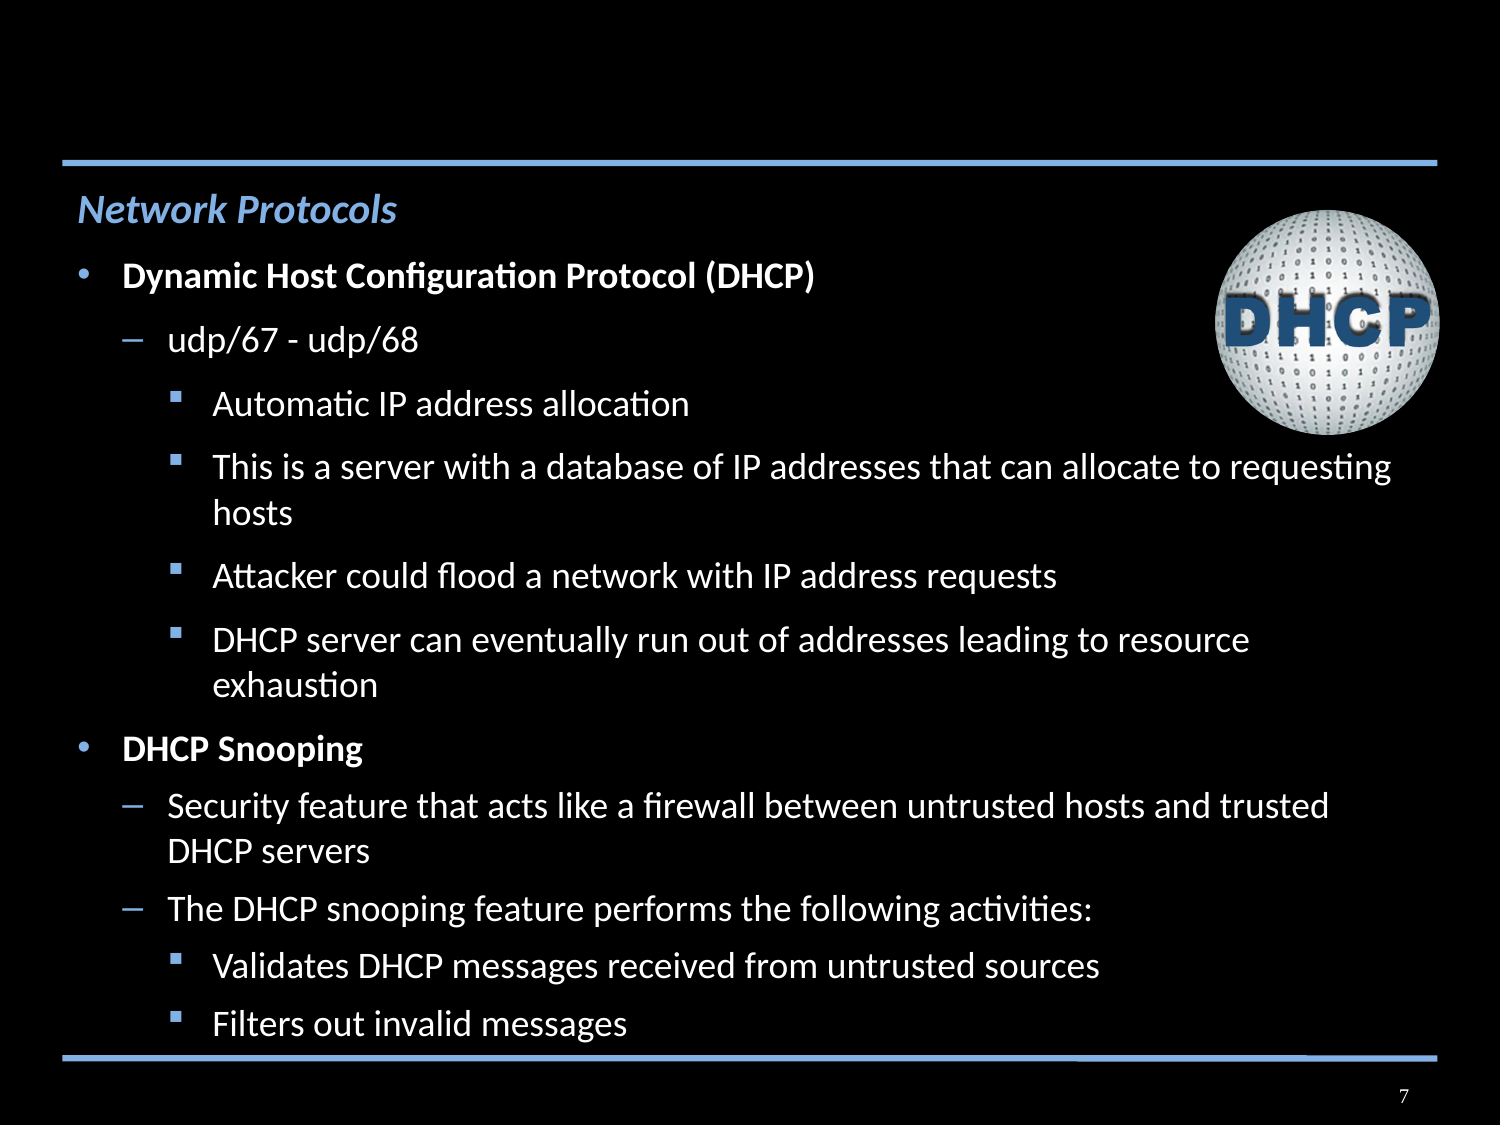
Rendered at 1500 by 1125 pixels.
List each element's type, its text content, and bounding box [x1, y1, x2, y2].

list Network Protocols Dynamic Host Configuration Protocol (DHCP) udp/67 - udp/68 Automatic IP address allocation This is a server with a database of IP addresses that can allocate to requesting hosts Attacker could flood a network with IP address requests DHCP server can eventually run out of addresses leading to resource exhaustion DHCP Snooping Security feature that acts like a firewall between untrusted hosts and trusted DHCP servers The DHCP snooping feature performs the following activities: Validates DHCP messages received from untrusted sources Filters out invalid messages [62, 174, 1438, 1050]
text_box [1213, 208, 1441, 436]
slide_number 7 [1310, 1070, 1499, 1121]
